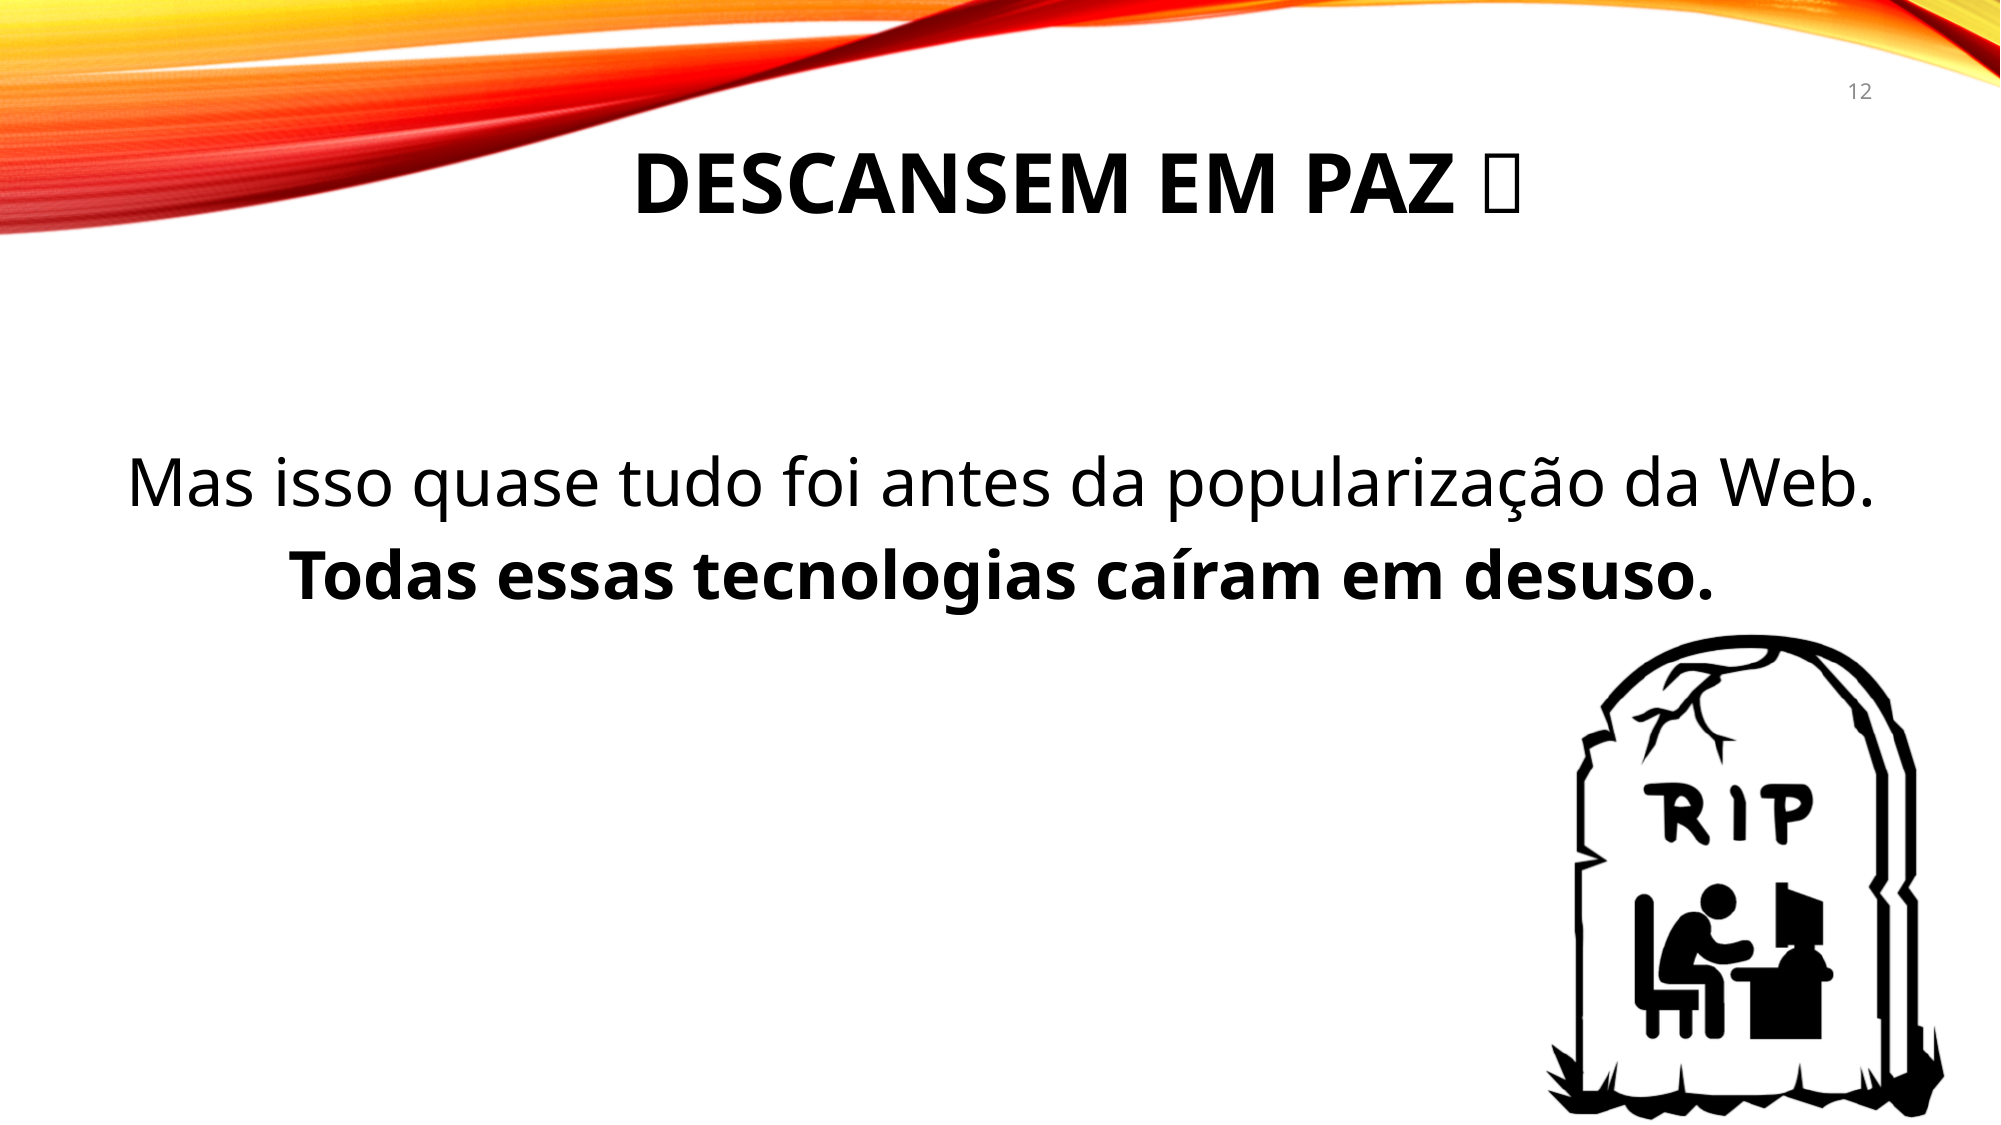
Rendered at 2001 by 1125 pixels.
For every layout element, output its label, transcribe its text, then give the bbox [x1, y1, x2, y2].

picture [1502, 627, 2000, 1125]
picture [0, 0, 2000, 237]
list Mas isso quase tudo foi antes da popularização da Web. Todas essas tecnologias caíram em desuso. [54, 441, 1951, 1061]
slide_number 12 [1437, 62, 1888, 123]
title Descansem em paz 🙏 [524, 90, 1636, 282]
